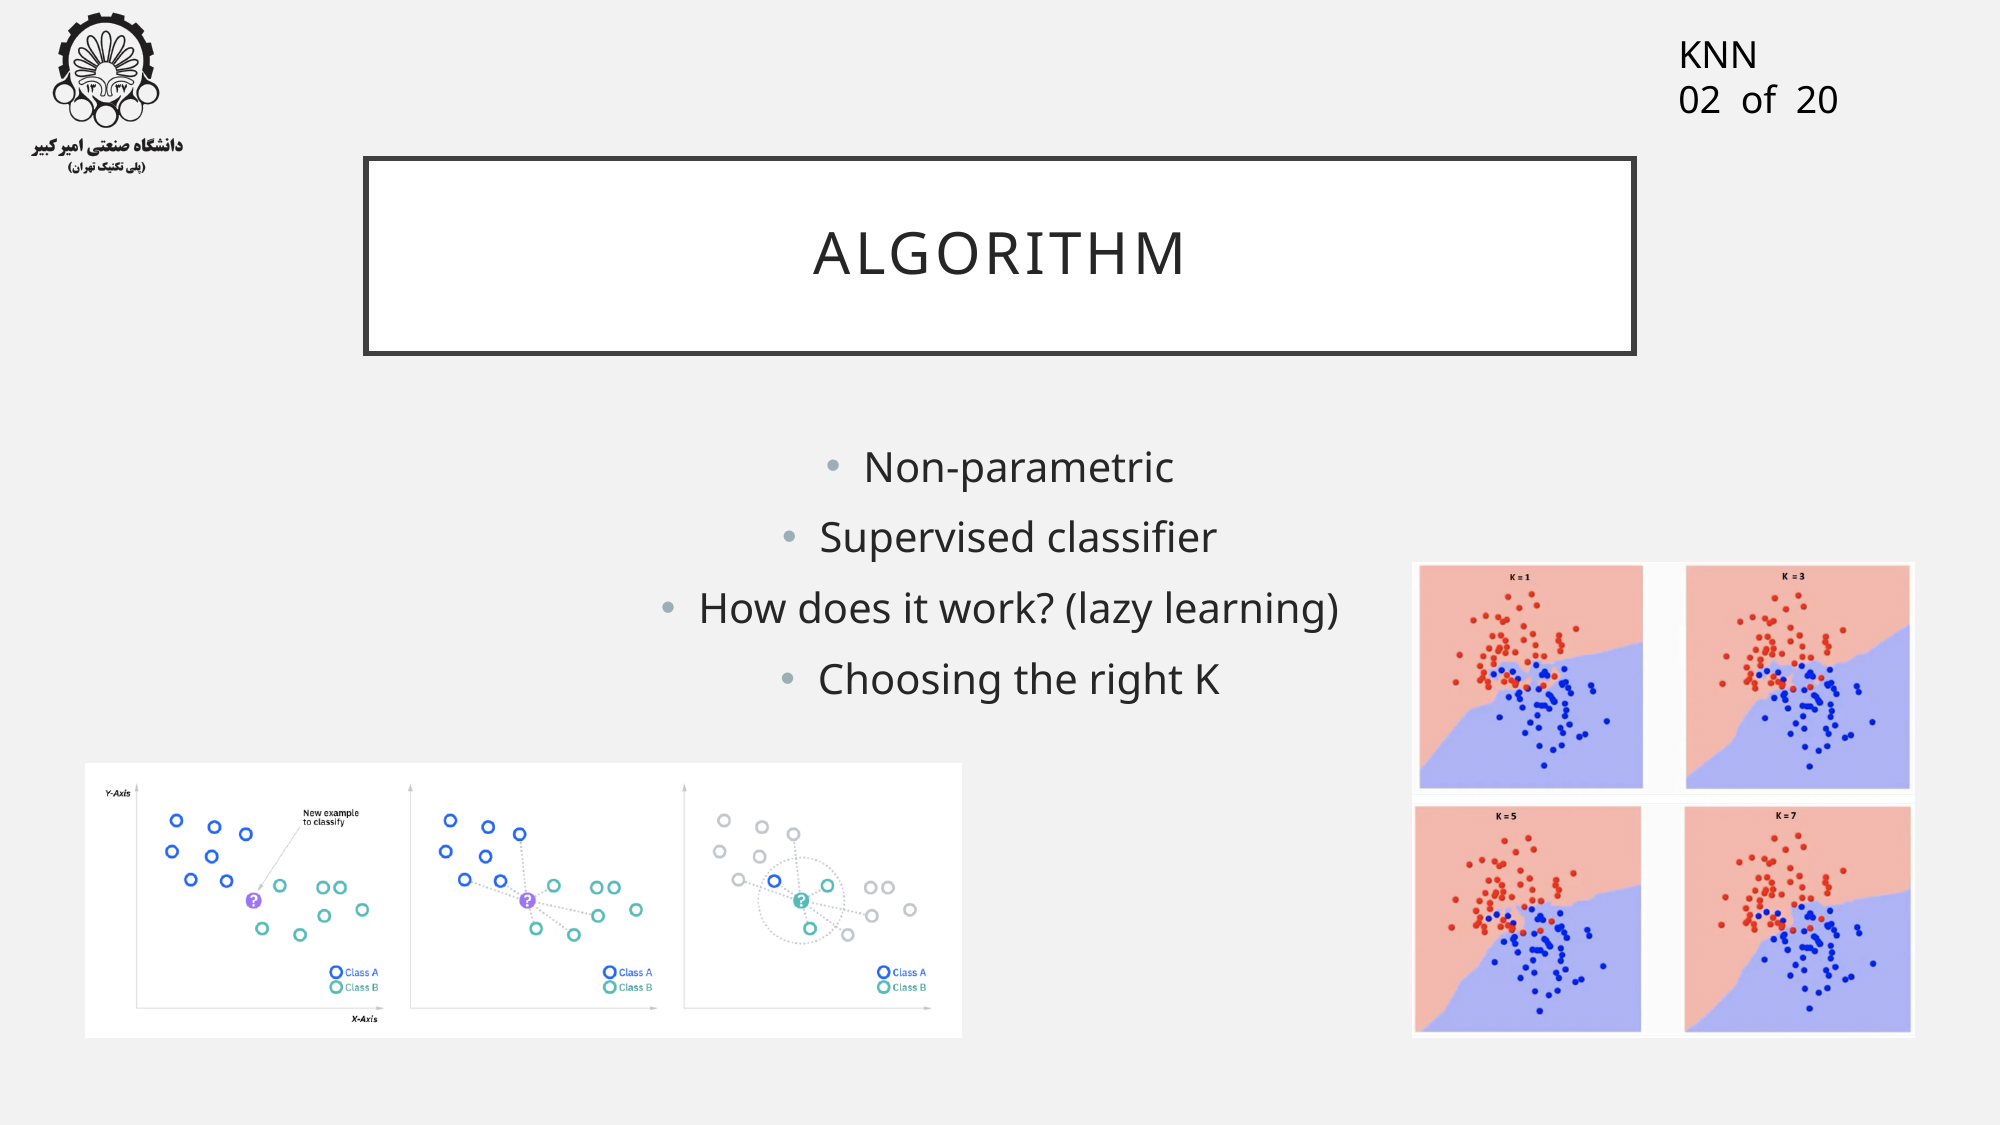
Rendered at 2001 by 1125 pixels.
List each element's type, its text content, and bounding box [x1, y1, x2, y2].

list Non-parametric Supervised classifier How does it work? (lazy learning) Choosing the right K [366, 432, 1634, 942]
text_box KNN 02 of 20 [1663, 23, 1976, 129]
title algorithm [363, 156, 1637, 356]
picture [84, 763, 962, 1038]
picture [0, 0, 206, 200]
picture [1412, 562, 1915, 1038]
